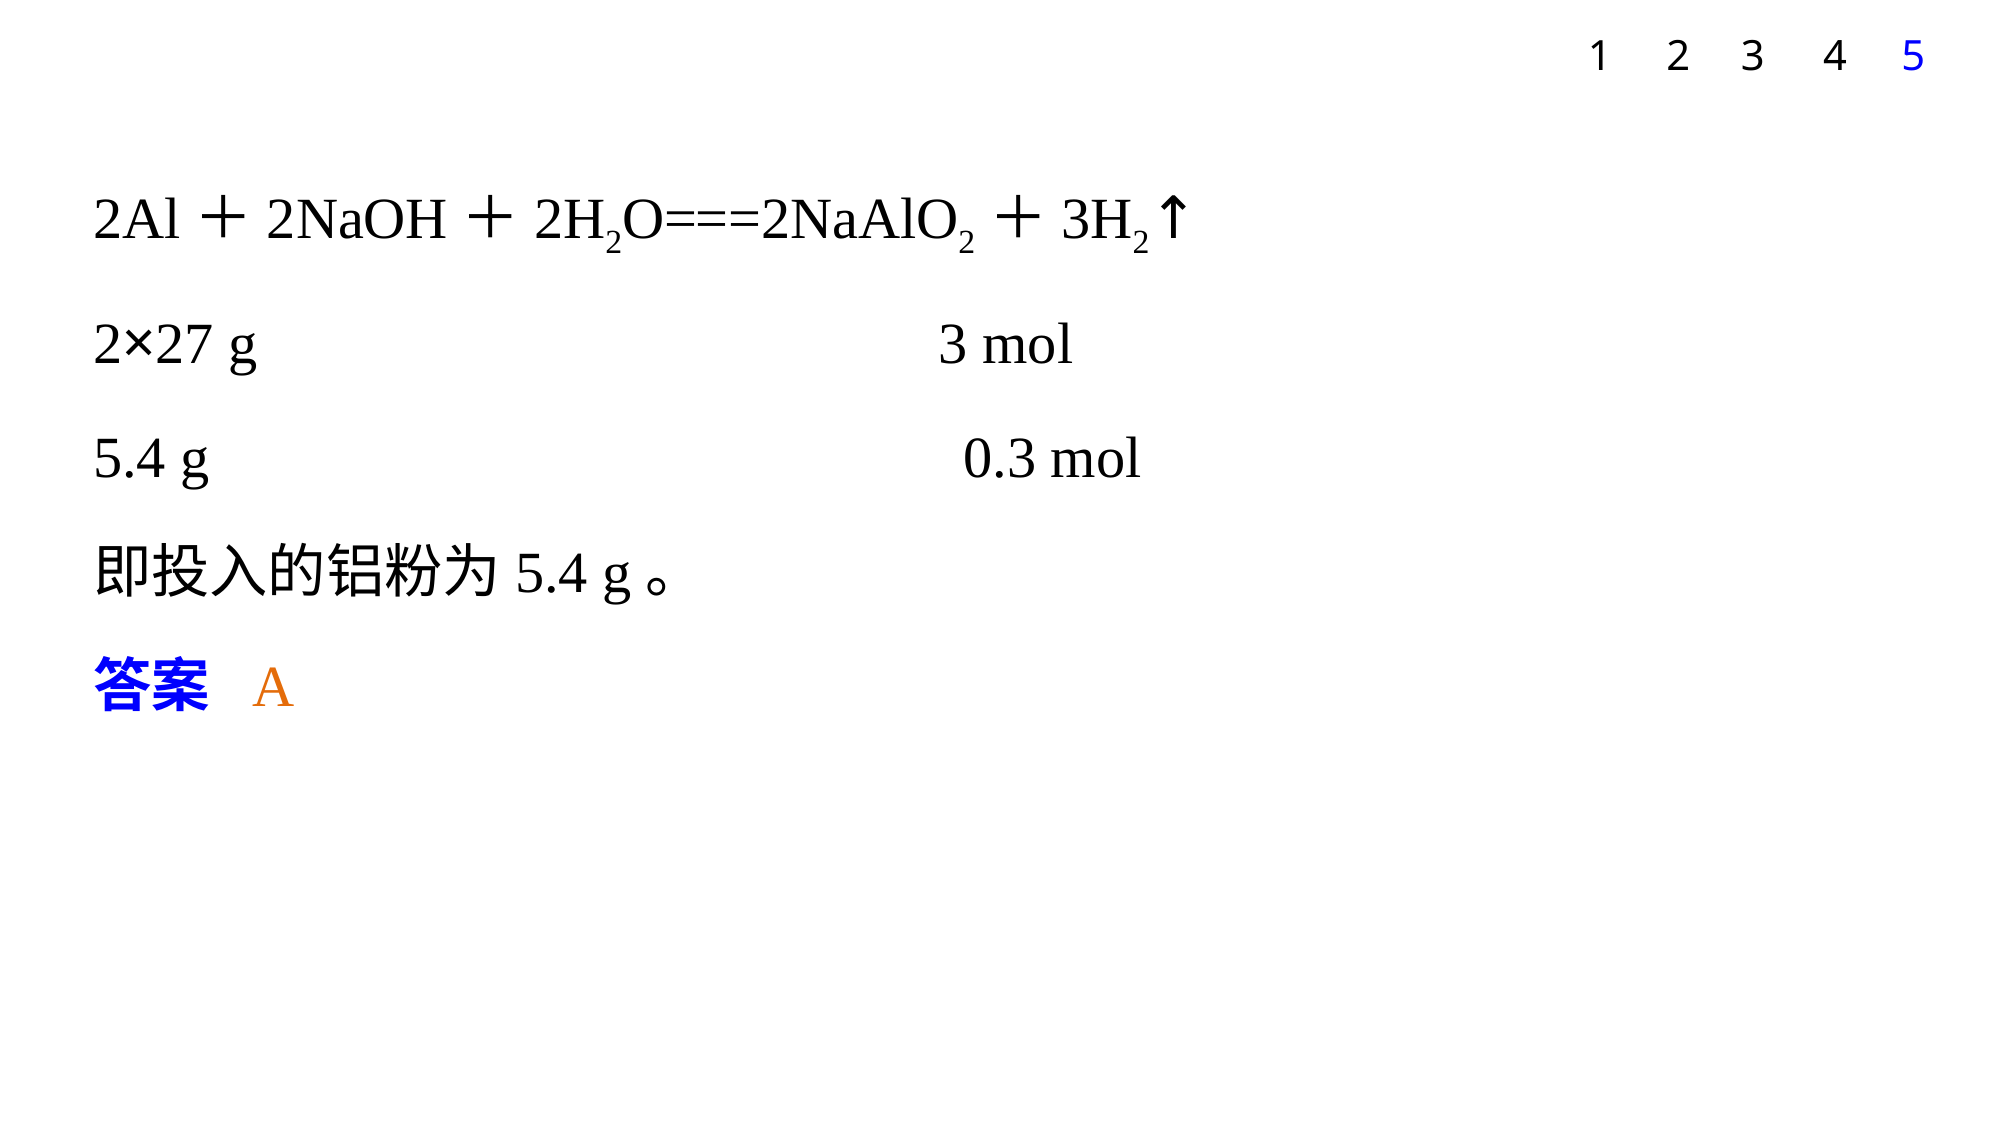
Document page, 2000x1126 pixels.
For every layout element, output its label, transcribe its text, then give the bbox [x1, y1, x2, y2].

text_box 2Al＋2NaOH＋2H2O===2NaAlO2＋3H2↑ 2×27 g 3 mol 5.4 g 0.3 mol 即投入的铝粉为5.4 g。 答案 A [78, 138, 1921, 726]
text_box 2 [1649, 6, 1711, 101]
text_box 1 [1566, 6, 1632, 101]
text_box 3 [1727, 6, 1785, 101]
text_box 5 [1880, 6, 1946, 101]
text_box 4 [1802, 6, 1868, 101]
